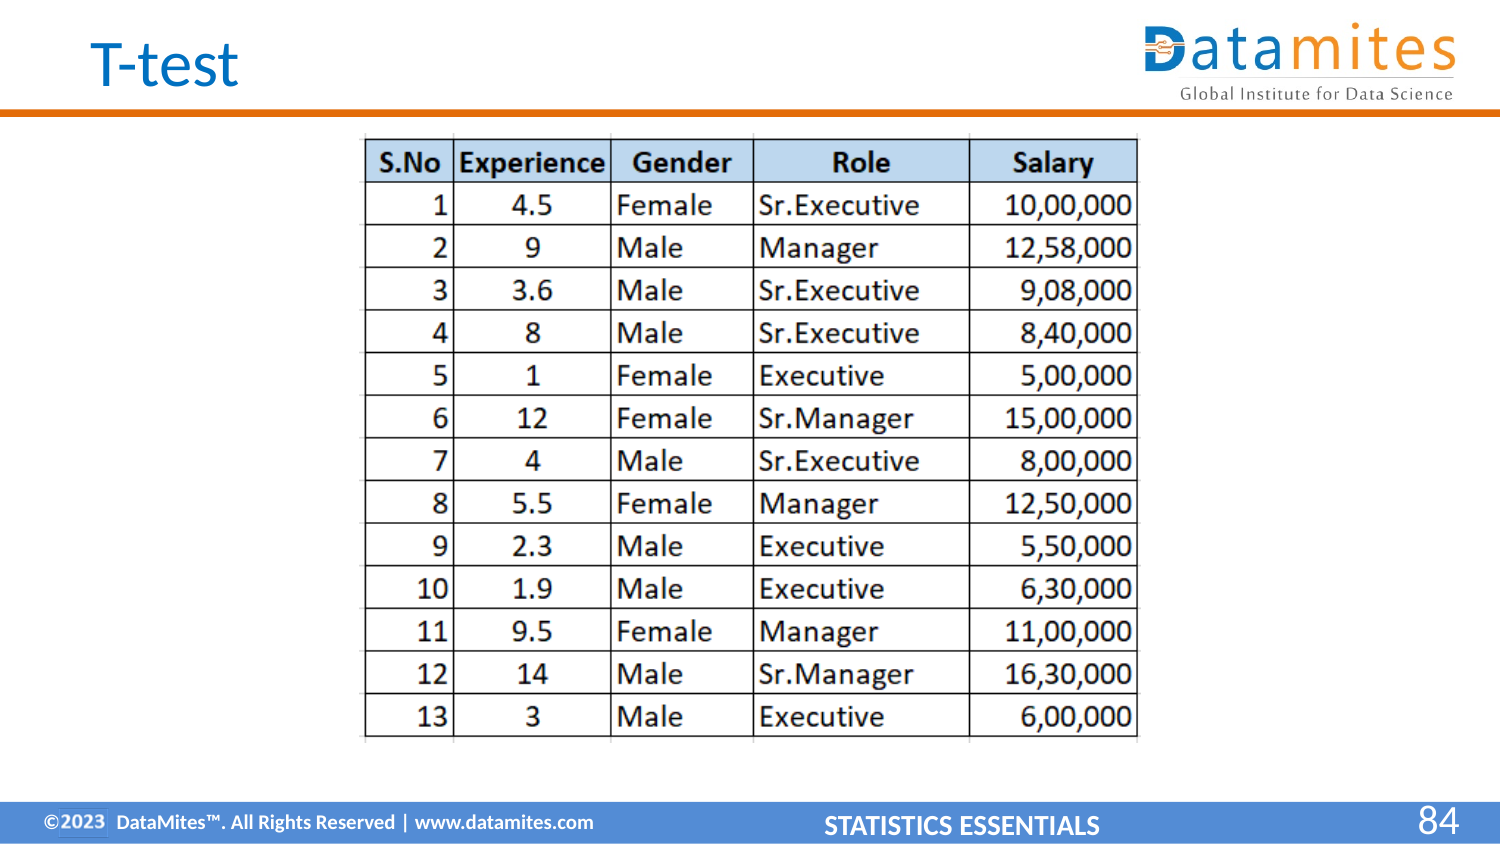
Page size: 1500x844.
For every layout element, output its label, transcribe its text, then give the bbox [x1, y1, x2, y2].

slide_number ‹#› [1387, 795, 1475, 841]
footer STATISTICS ESSENTIALS [624, 798, 1300, 844]
picture [0, 801, 167, 844]
picture [1137, 19, 1463, 104]
picture [358, 132, 1141, 744]
title T-test [75, 21, 900, 98]
